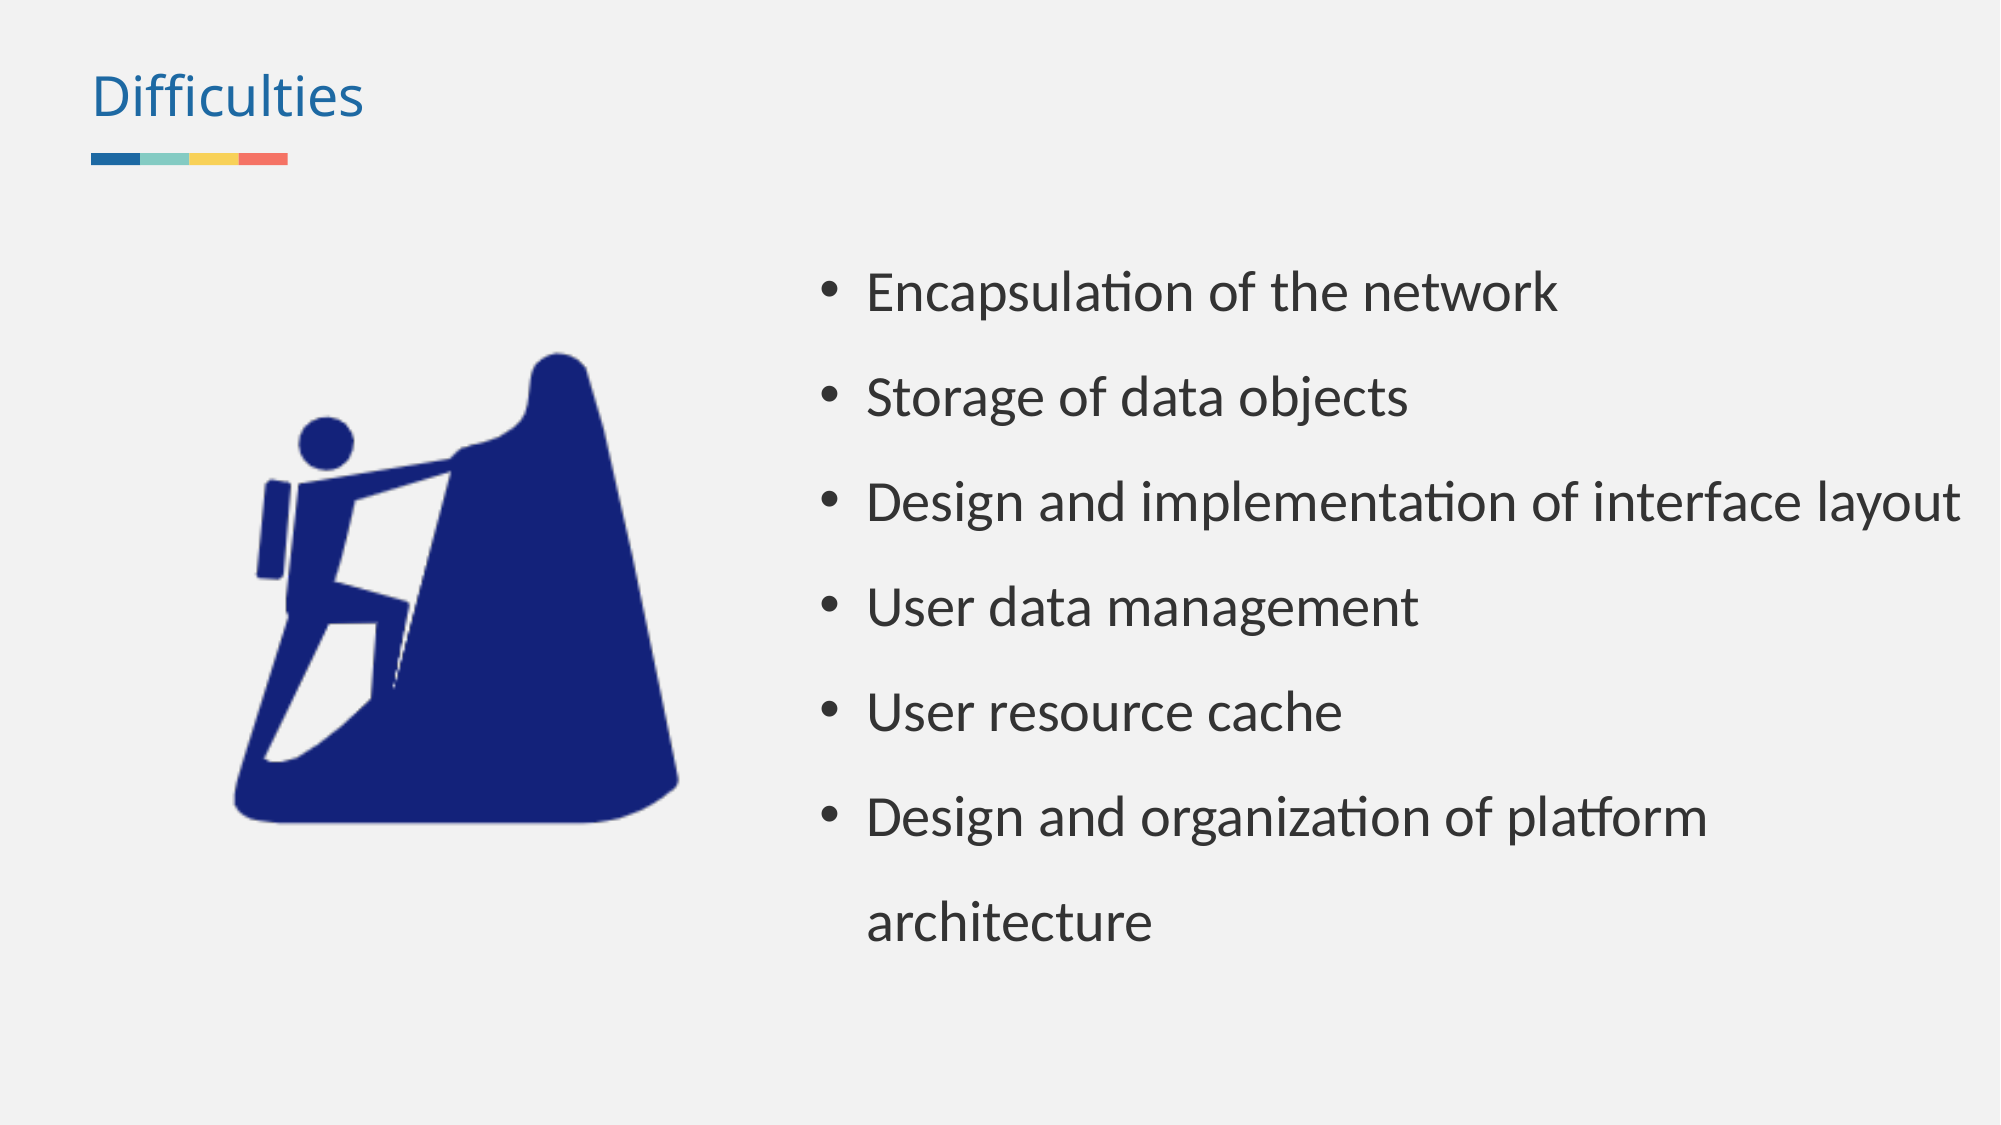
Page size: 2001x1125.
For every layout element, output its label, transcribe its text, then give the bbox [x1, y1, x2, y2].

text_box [90, 152, 288, 166]
text_box Encapsulation of the network Storage of data objects Design and implementation of interface layout User data management User resource cache Design and organization of platform architecture [804, 210, 2000, 961]
text_box Difficulties [91, 60, 699, 128]
picture [213, 347, 699, 834]
